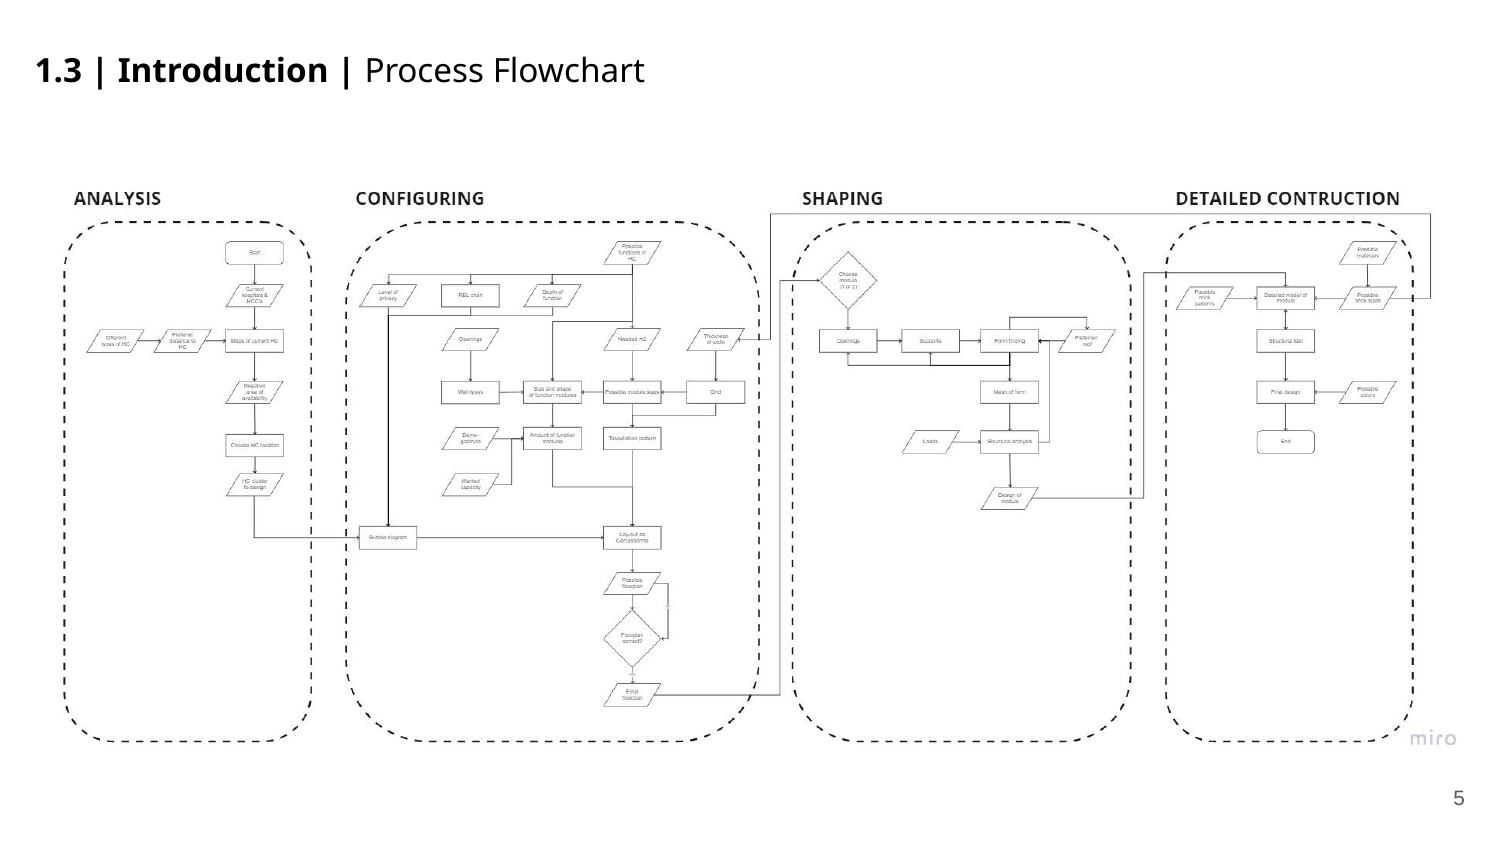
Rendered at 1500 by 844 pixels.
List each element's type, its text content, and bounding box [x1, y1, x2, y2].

slide_number ‹#› [1389, 764, 1480, 830]
title 1.3 | Introduction | Process Flowchart [19, 22, 1418, 117]
picture [24, 140, 1458, 766]
